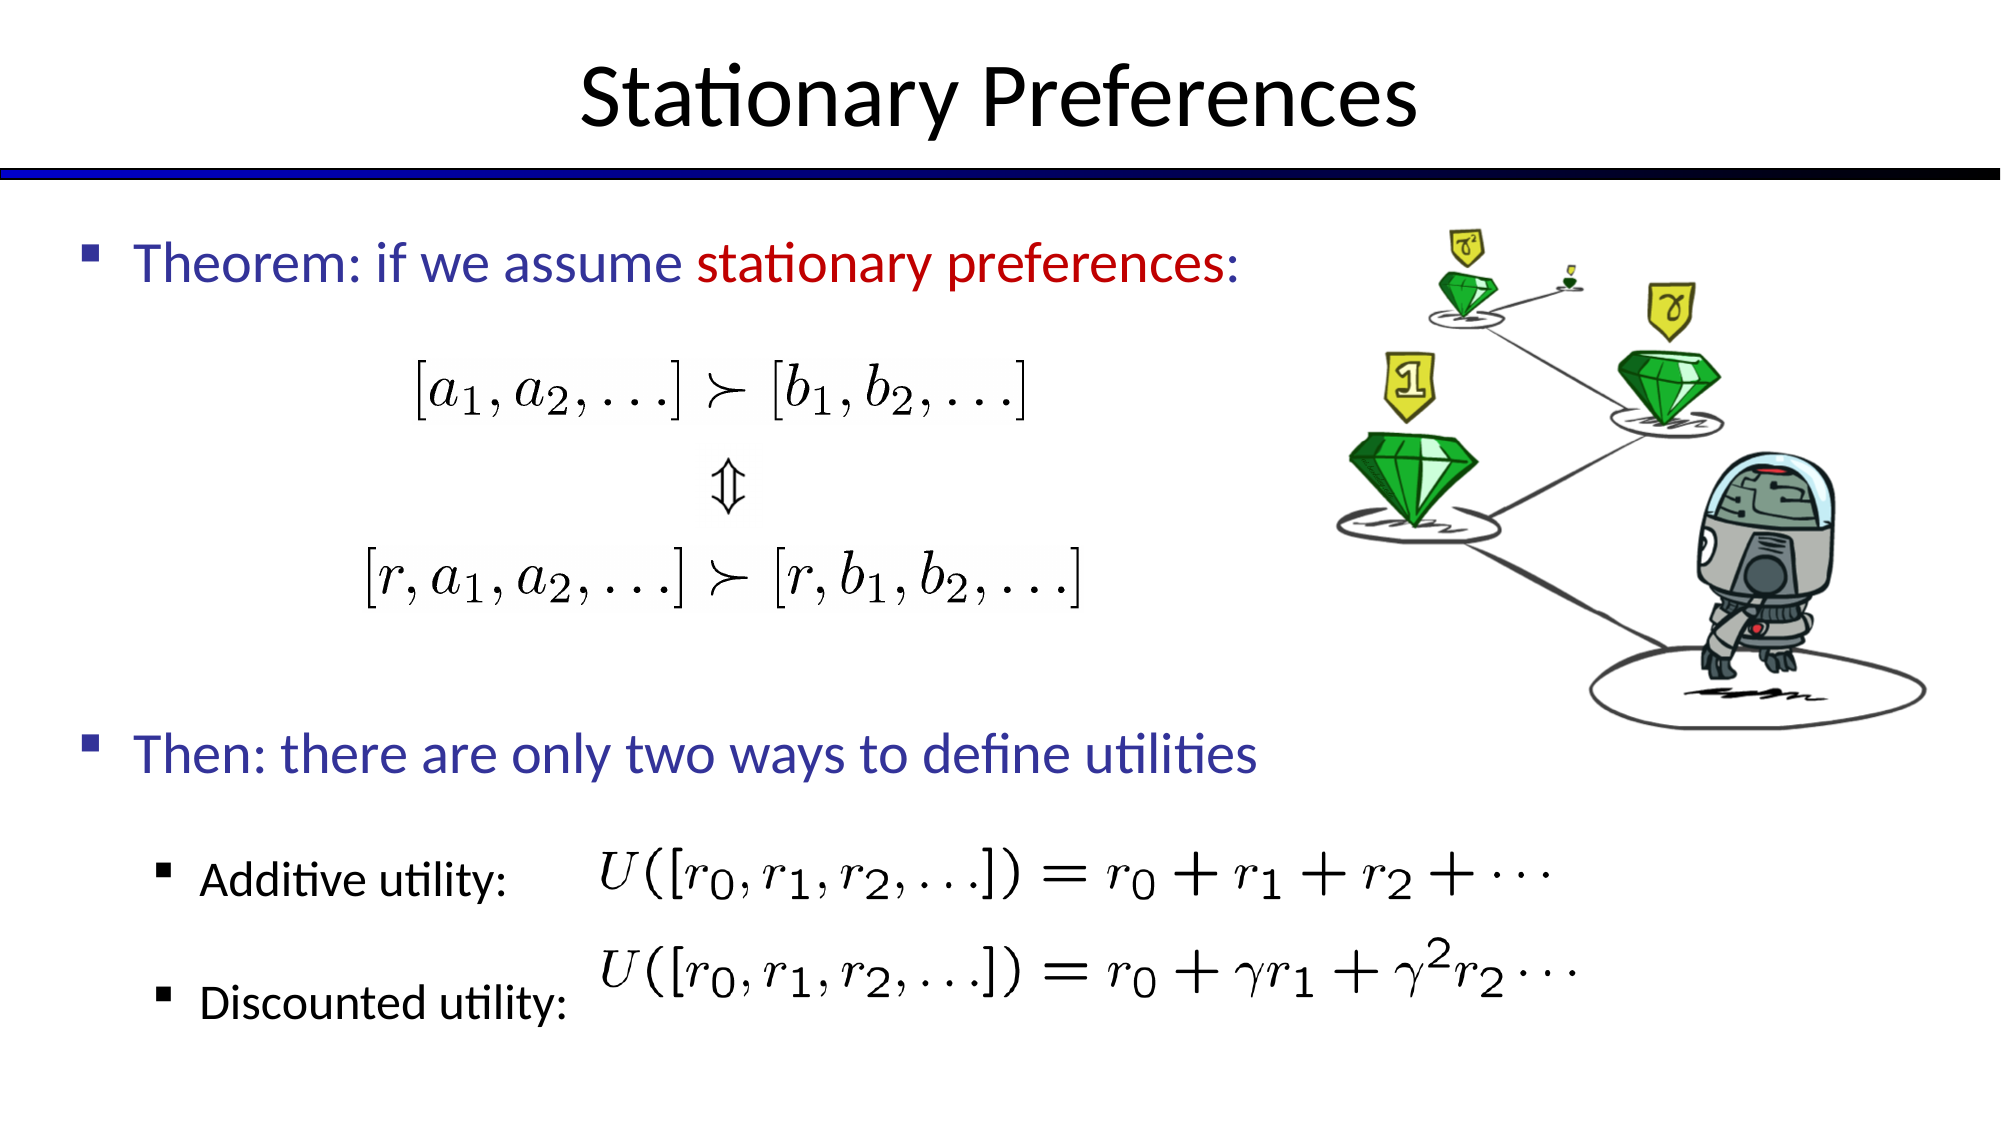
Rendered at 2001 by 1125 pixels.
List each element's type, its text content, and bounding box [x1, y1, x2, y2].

picture [362, 545, 1085, 613]
picture [412, 358, 1026, 426]
list Theorem: if we assume stationary preferences: Then: there are only two ways to define utilities Additive utility: Discounted utility: [62, 224, 1588, 968]
picture [599, 937, 1578, 998]
picture [1312, 216, 1958, 755]
picture [598, 847, 1551, 901]
picture [687, 443, 772, 528]
title Stationary Preferences [0, 0, 2000, 184]
